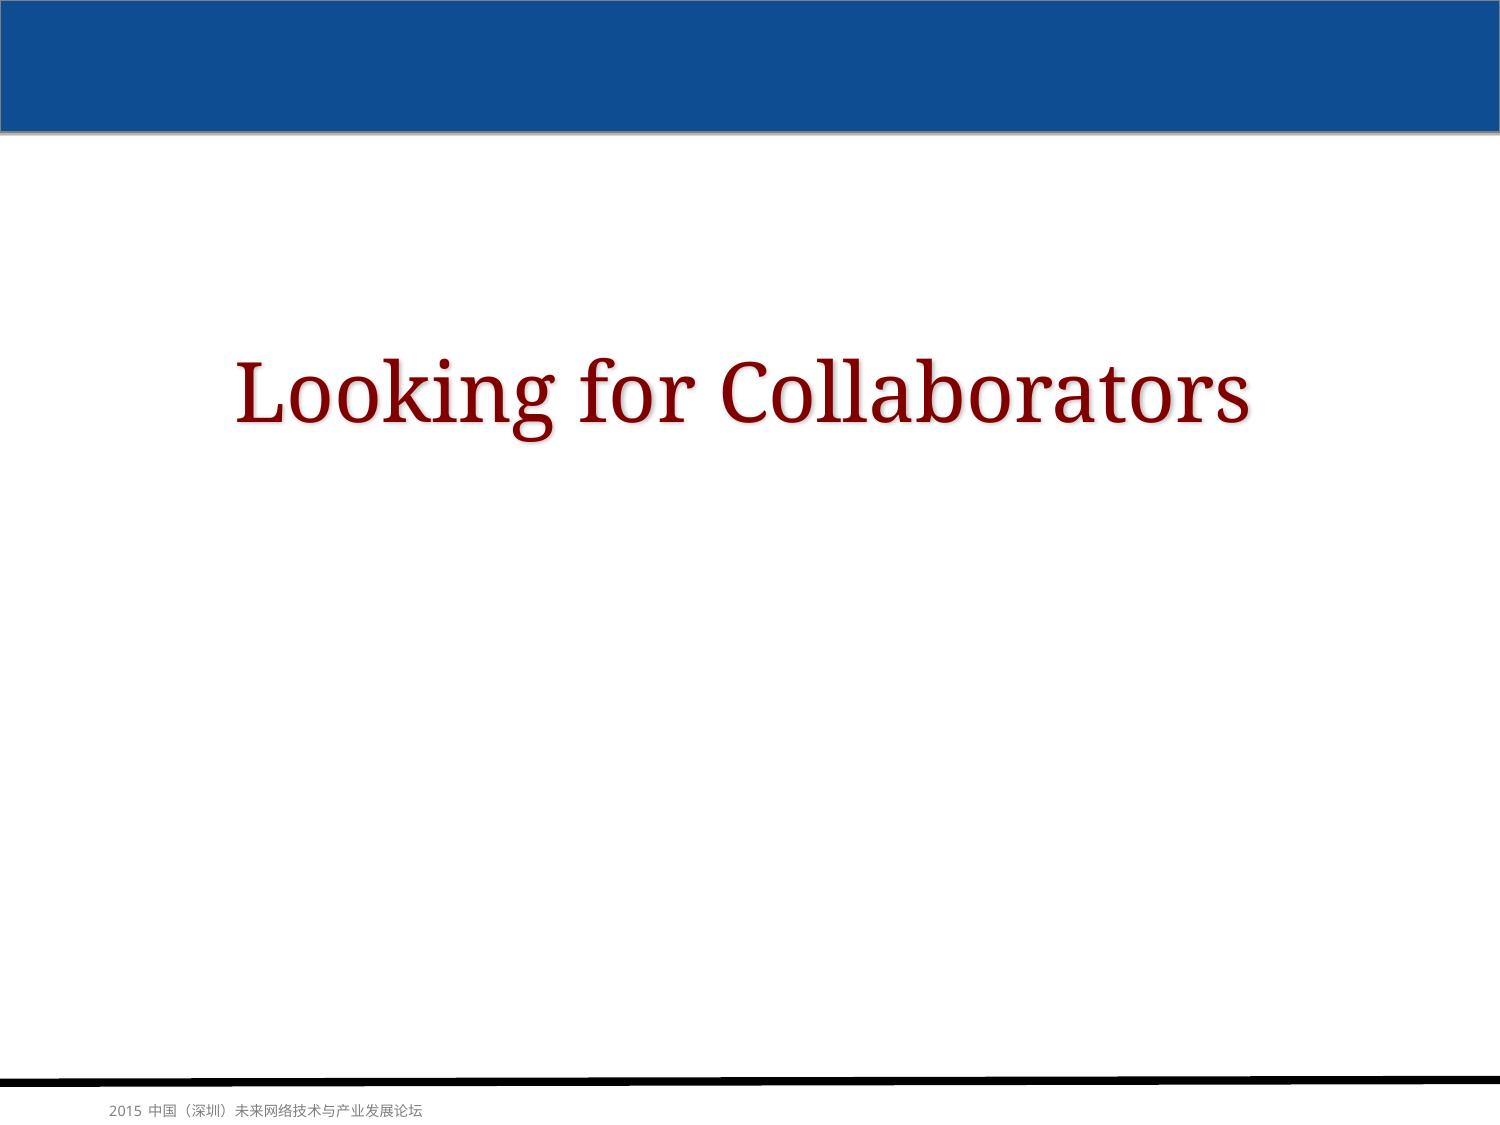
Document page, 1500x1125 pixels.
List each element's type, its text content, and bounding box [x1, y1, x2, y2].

picture [0, 133, 1500, 1078]
picture [0, 1085, 1500, 1125]
title Looking for Collaborators [78, 295, 1410, 484]
